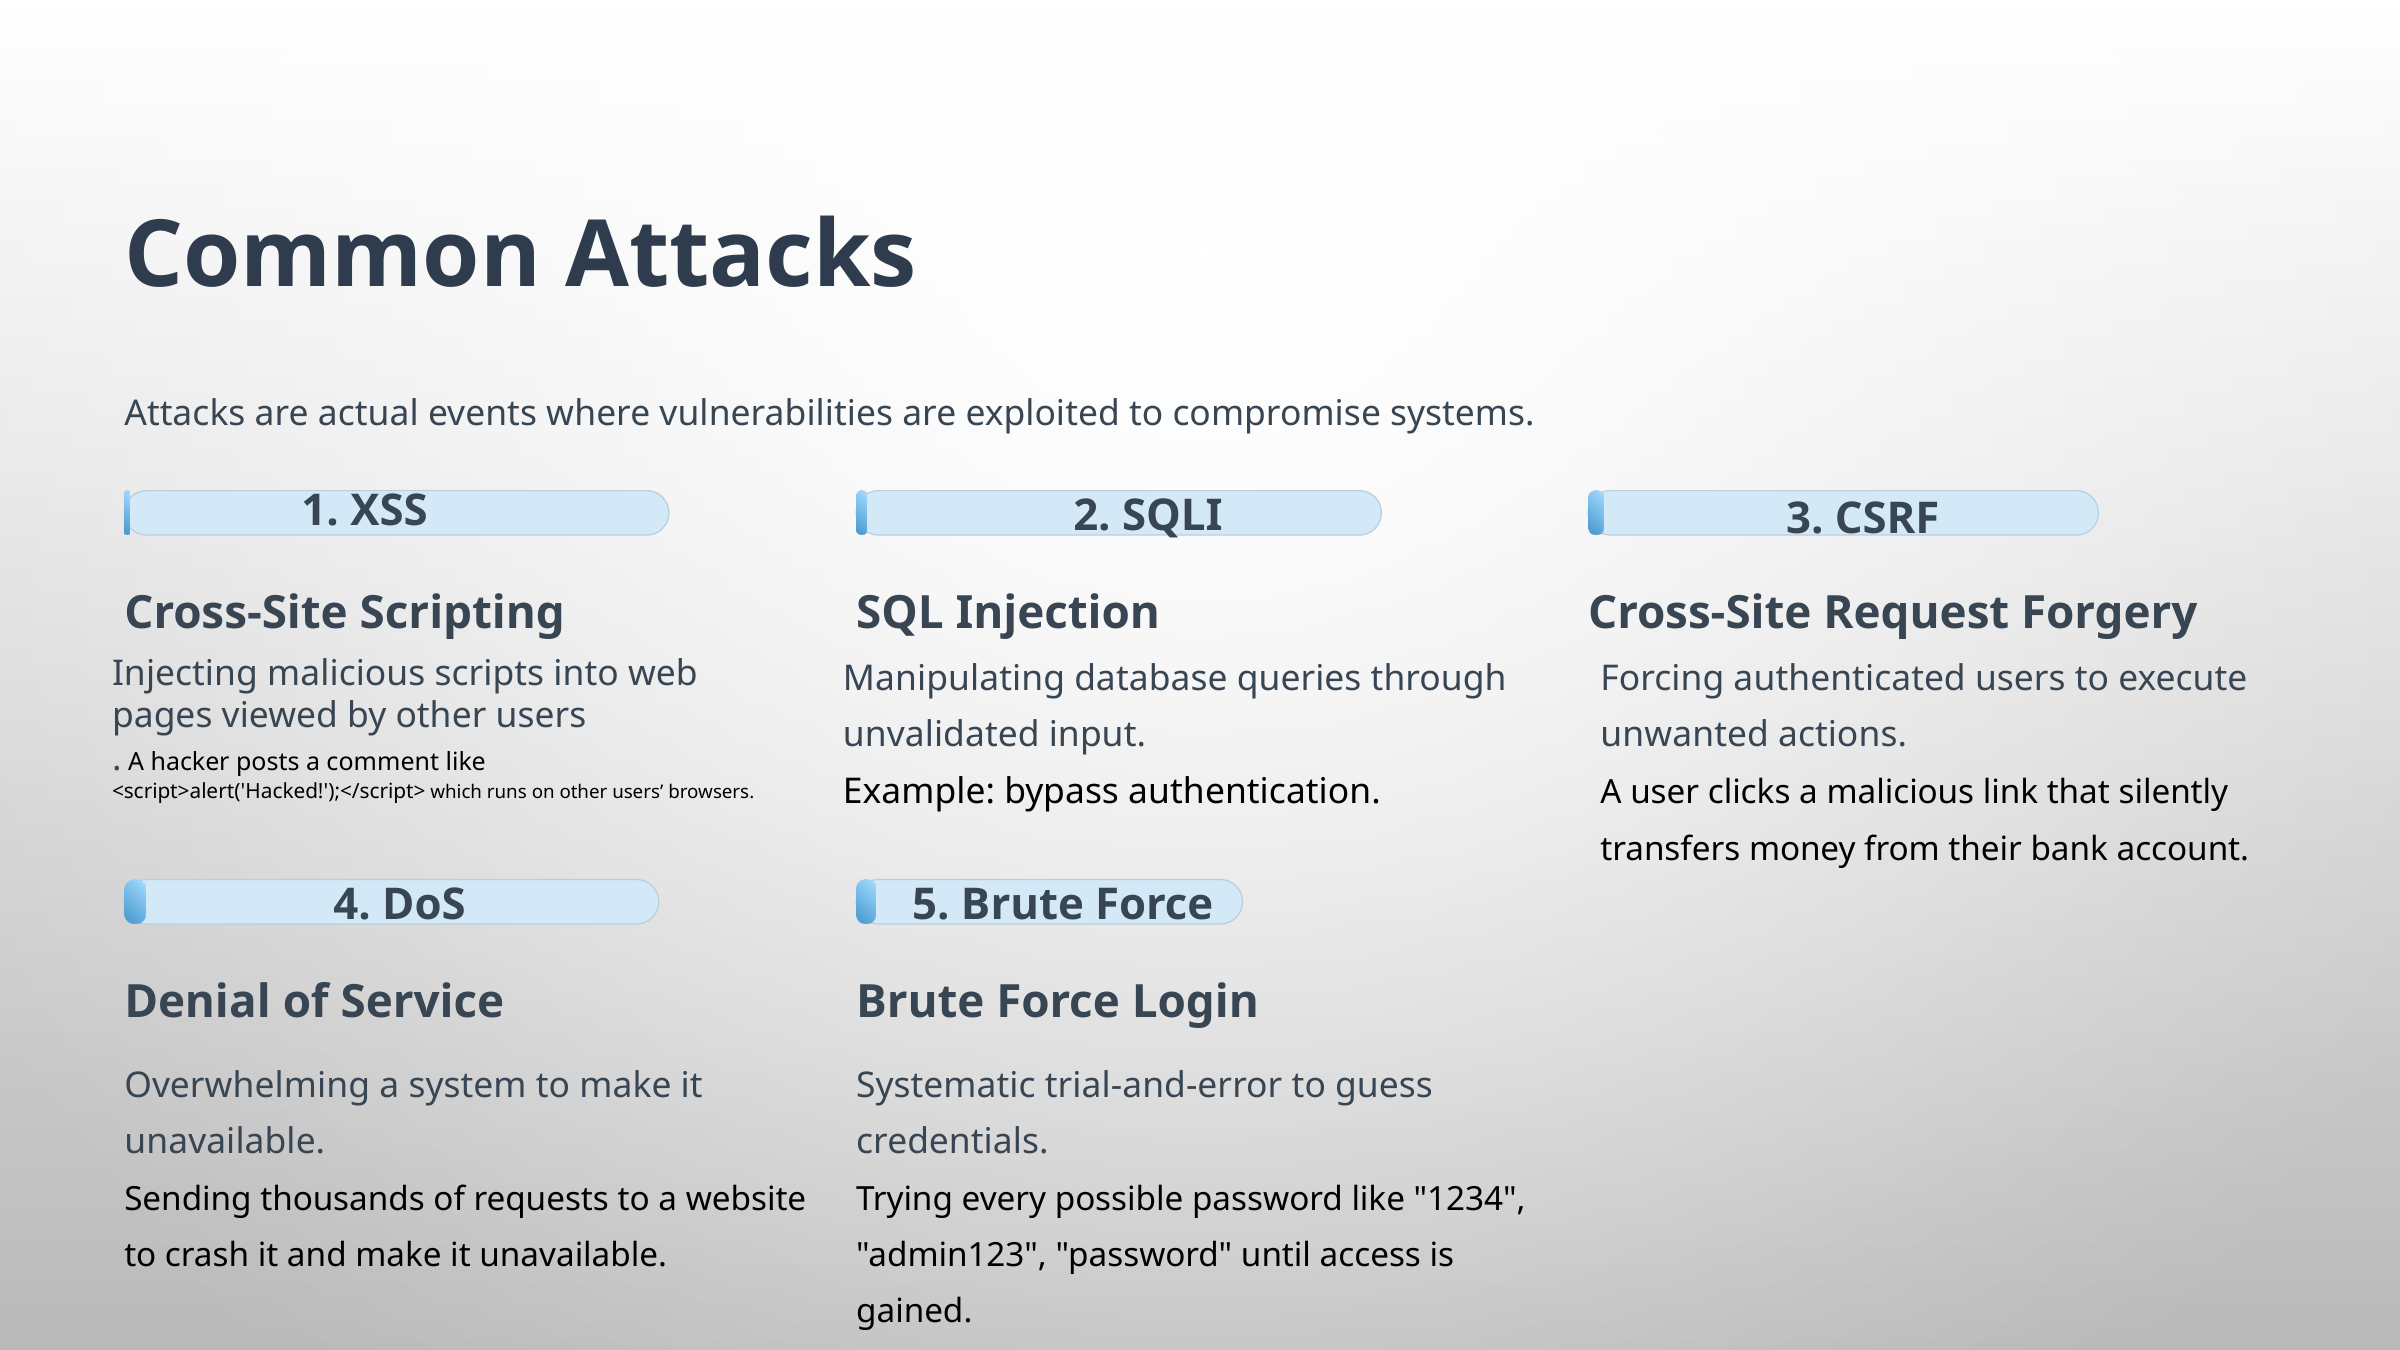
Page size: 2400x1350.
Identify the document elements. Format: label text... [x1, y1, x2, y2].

text_box [147, 879, 659, 924]
text_box [1606, 490, 2099, 536]
text_box 1. XSS [301, 490, 418, 535]
text_box Attacks are actual events where vulnerabilities are exploited to compromise systems. [124, 376, 2276, 433]
text_box 2. SQLI [1073, 495, 1209, 540]
text_box Manipulating database queries through unvalidated input. Example: bypass authentication. [842, 641, 1531, 756]
text_box 3. CSRF [1785, 498, 1937, 543]
text_box 4. DoS [333, 884, 460, 929]
text_box Denial of Service [124, 968, 592, 1027]
text_box Common Attacks [124, 188, 1060, 305]
text_box Cross-Site Request Forgery [1588, 579, 2160, 638]
text_box Cross-Site Scripting [124, 579, 592, 638]
text_box Brute Force Login [856, 968, 1324, 1027]
text_box 5. Brute Force [912, 884, 1187, 929]
picture [0, 0, 2400, 1350]
text_box Overwhelming a system to make it unavailable. Sending thousands of requests to a website to crash it and make it unavailable. [124, 1048, 812, 1162]
text_box Injecting malicious scripts into web pages viewed by other users . A hacker posts a comment like <script>alert('Hacked!');</script> which runs on other users’ browsers. [112, 649, 800, 876]
text_box SQL Injection [856, 579, 1324, 638]
text_box Systematic trial-and-error to guess credentials. Trying every possible password like "1234", "admin123", "password" until access is gained. [856, 1048, 1544, 1162]
text_box [134, 490, 669, 536]
text_box [876, 879, 1243, 924]
text_box [870, 490, 1382, 536]
text_box Forcing authenticated users to execute unwanted actions. A user clicks a malicious link that silently transfers money from their bank account. [1600, 641, 2288, 756]
